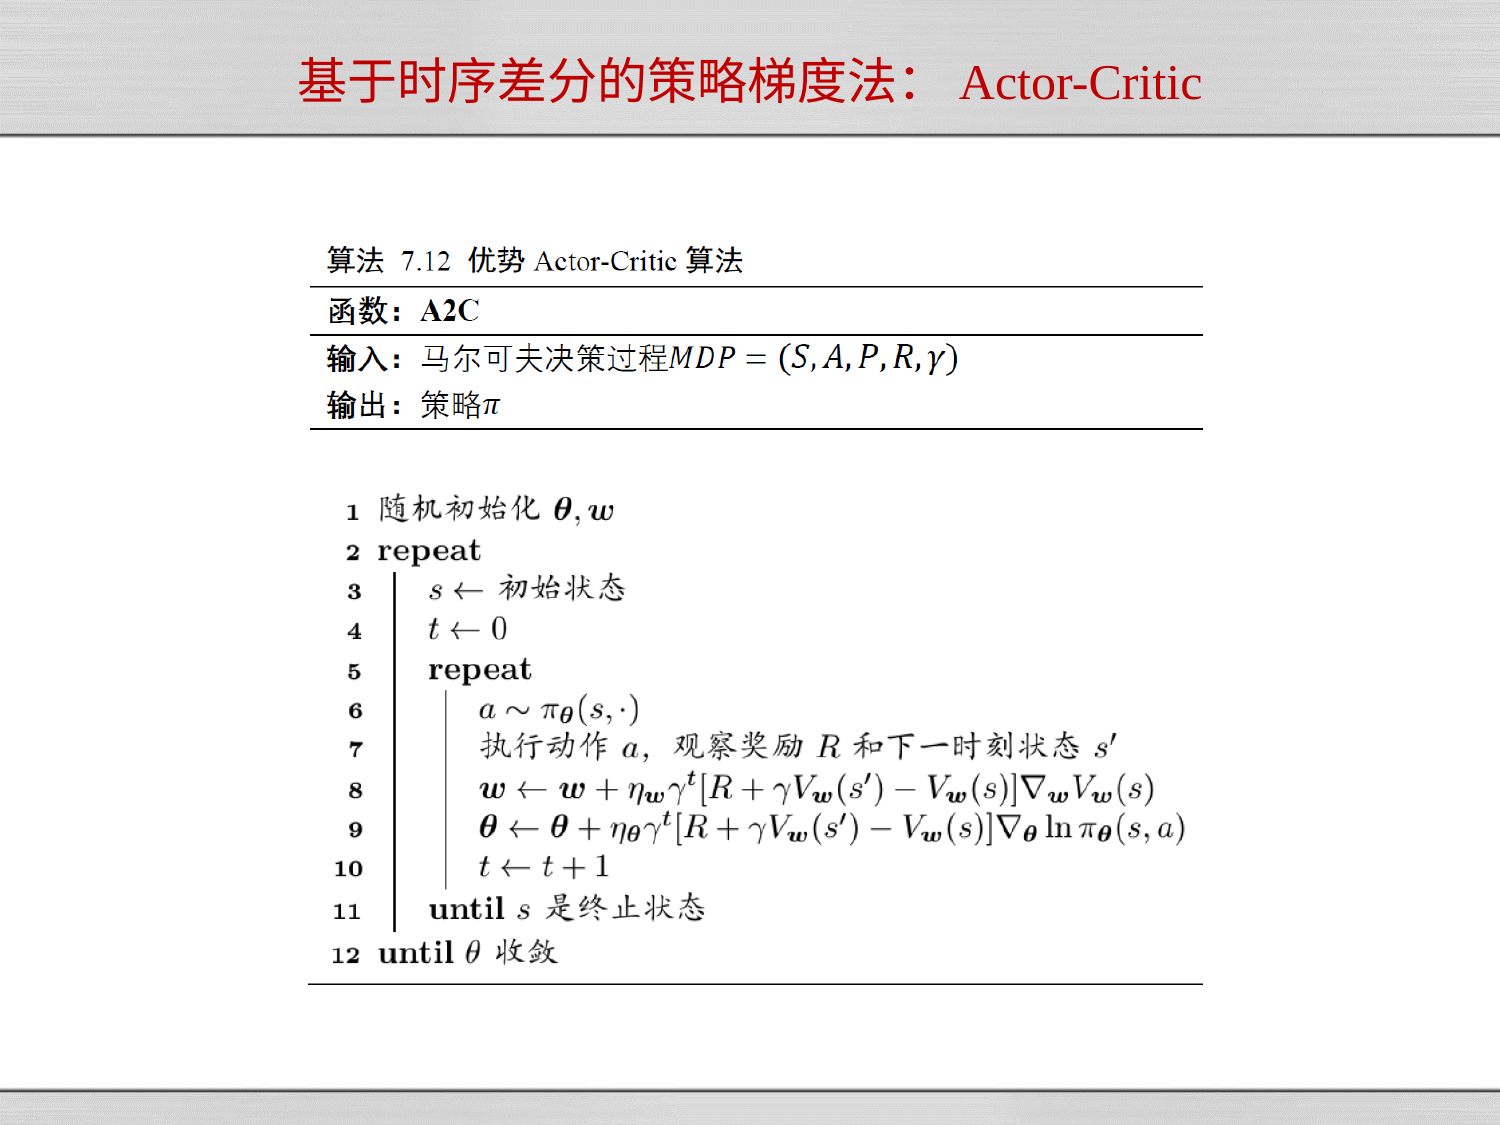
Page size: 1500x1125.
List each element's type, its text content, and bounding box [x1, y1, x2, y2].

title 基于时序差分的策略梯度法：Actor-Critic [134, 20, 1366, 129]
picture [0, 0, 1500, 1125]
